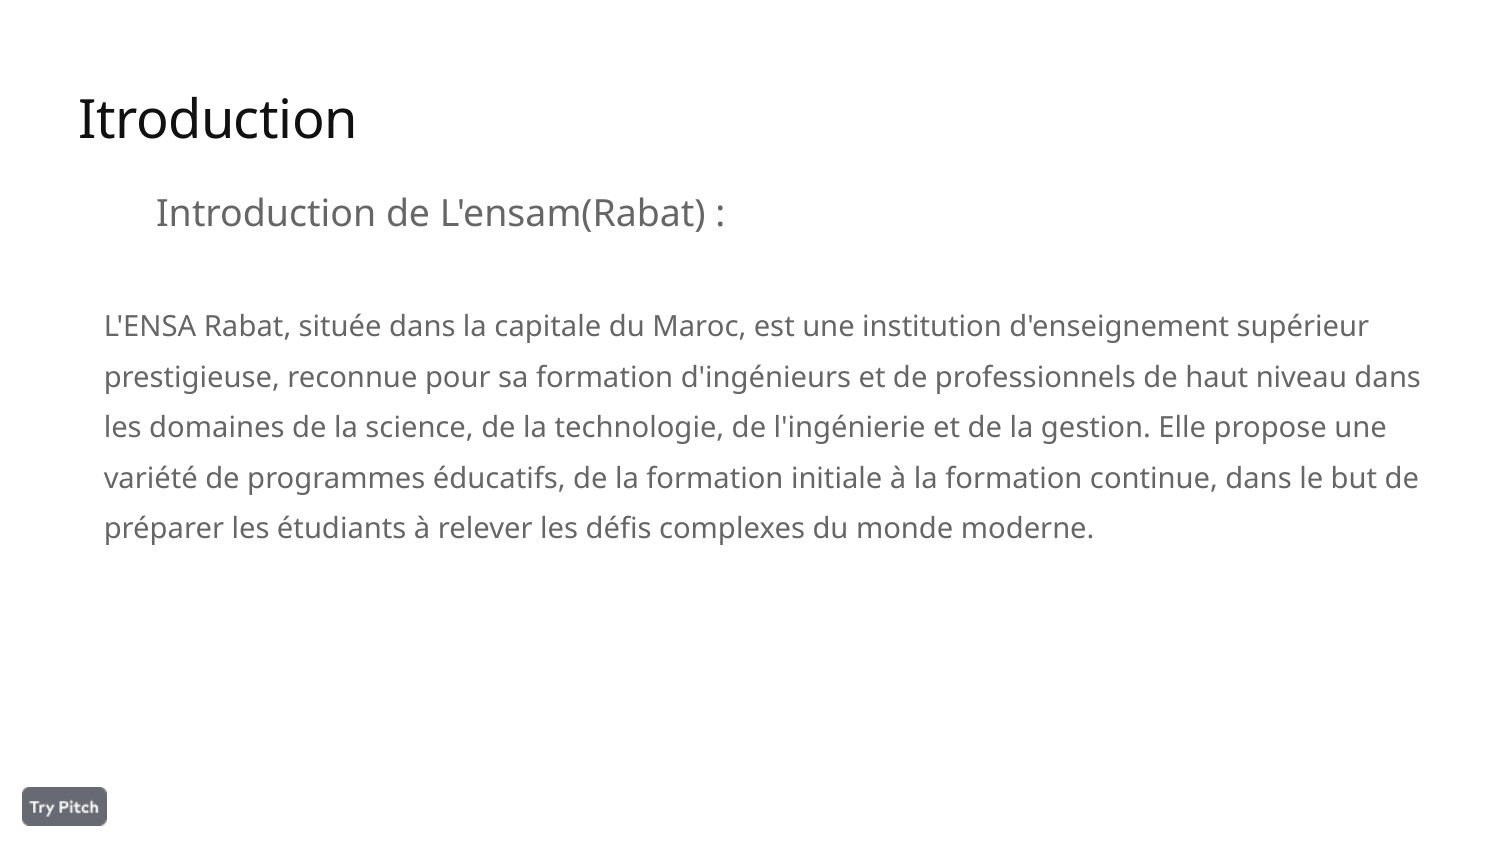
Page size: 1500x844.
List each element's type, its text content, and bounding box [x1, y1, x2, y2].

text_box Introduction de L'ensam(Rabat) : [78, 166, 1429, 235]
text_box Itroduction [78, 78, 1429, 150]
picture [22, 787, 107, 826]
text_box L'ENSA Rabat, située dans la capitale du Maroc, est une institution d'enseignement supérieur prestigieuse, reconnue pour sa formation d'ingénieurs et de professionnels de haut niveau dans les domaines de la science, de la technologie, de l'ingénierie et de la gestion. Elle propose une variété de programmes éducatifs, de la formation initiale à la formation continue, dans le but de préparer les étudiants à relever les défis complexes du monde moderne. [103, 291, 1454, 545]
